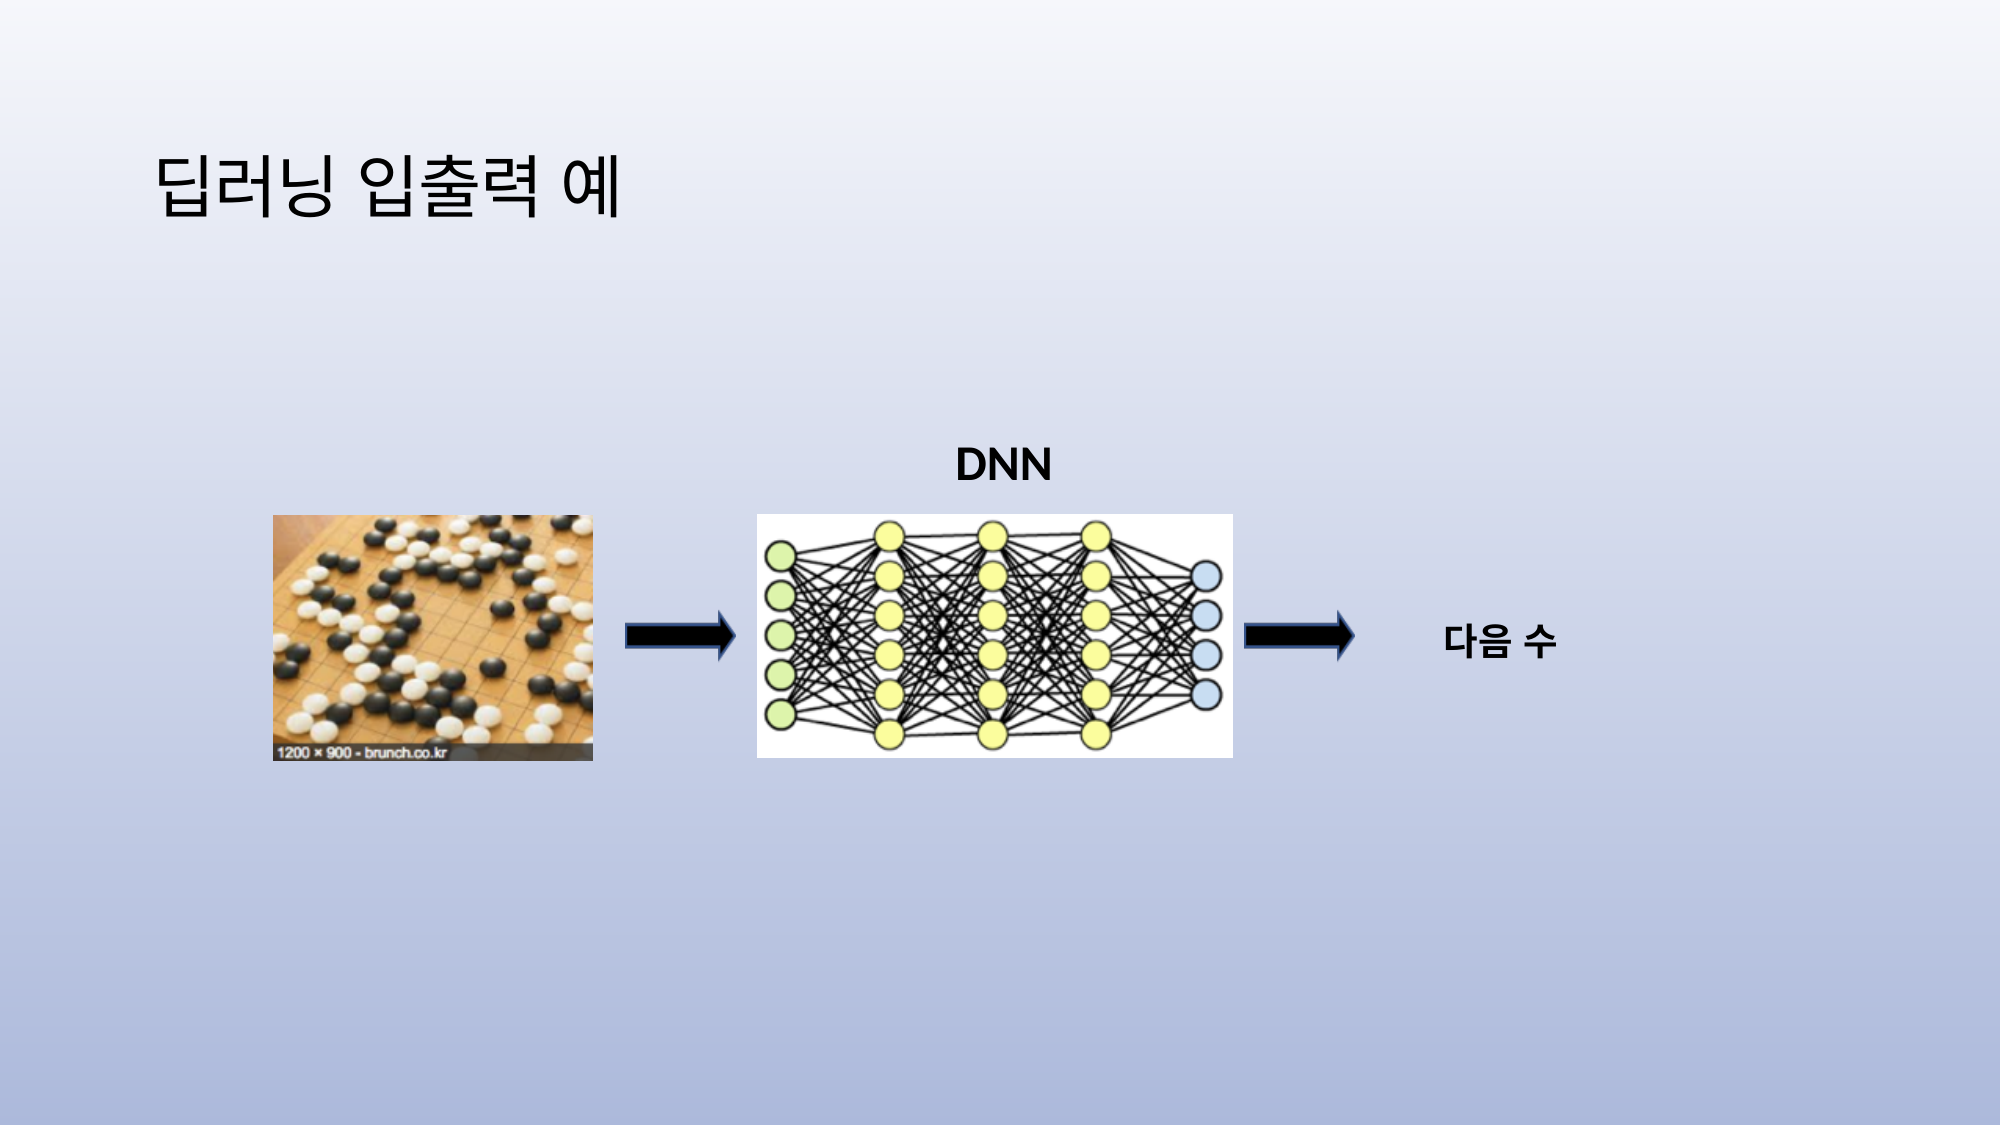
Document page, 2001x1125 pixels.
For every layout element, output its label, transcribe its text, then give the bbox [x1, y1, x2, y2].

picture [757, 513, 1233, 758]
text_box DNN [915, 415, 1093, 513]
text_box 다음 수 [1354, 603, 1647, 702]
picture [273, 515, 593, 761]
picture [1244, 609, 1355, 663]
picture [625, 609, 736, 663]
title 딥러닝 입출력 예 [137, 137, 1863, 244]
